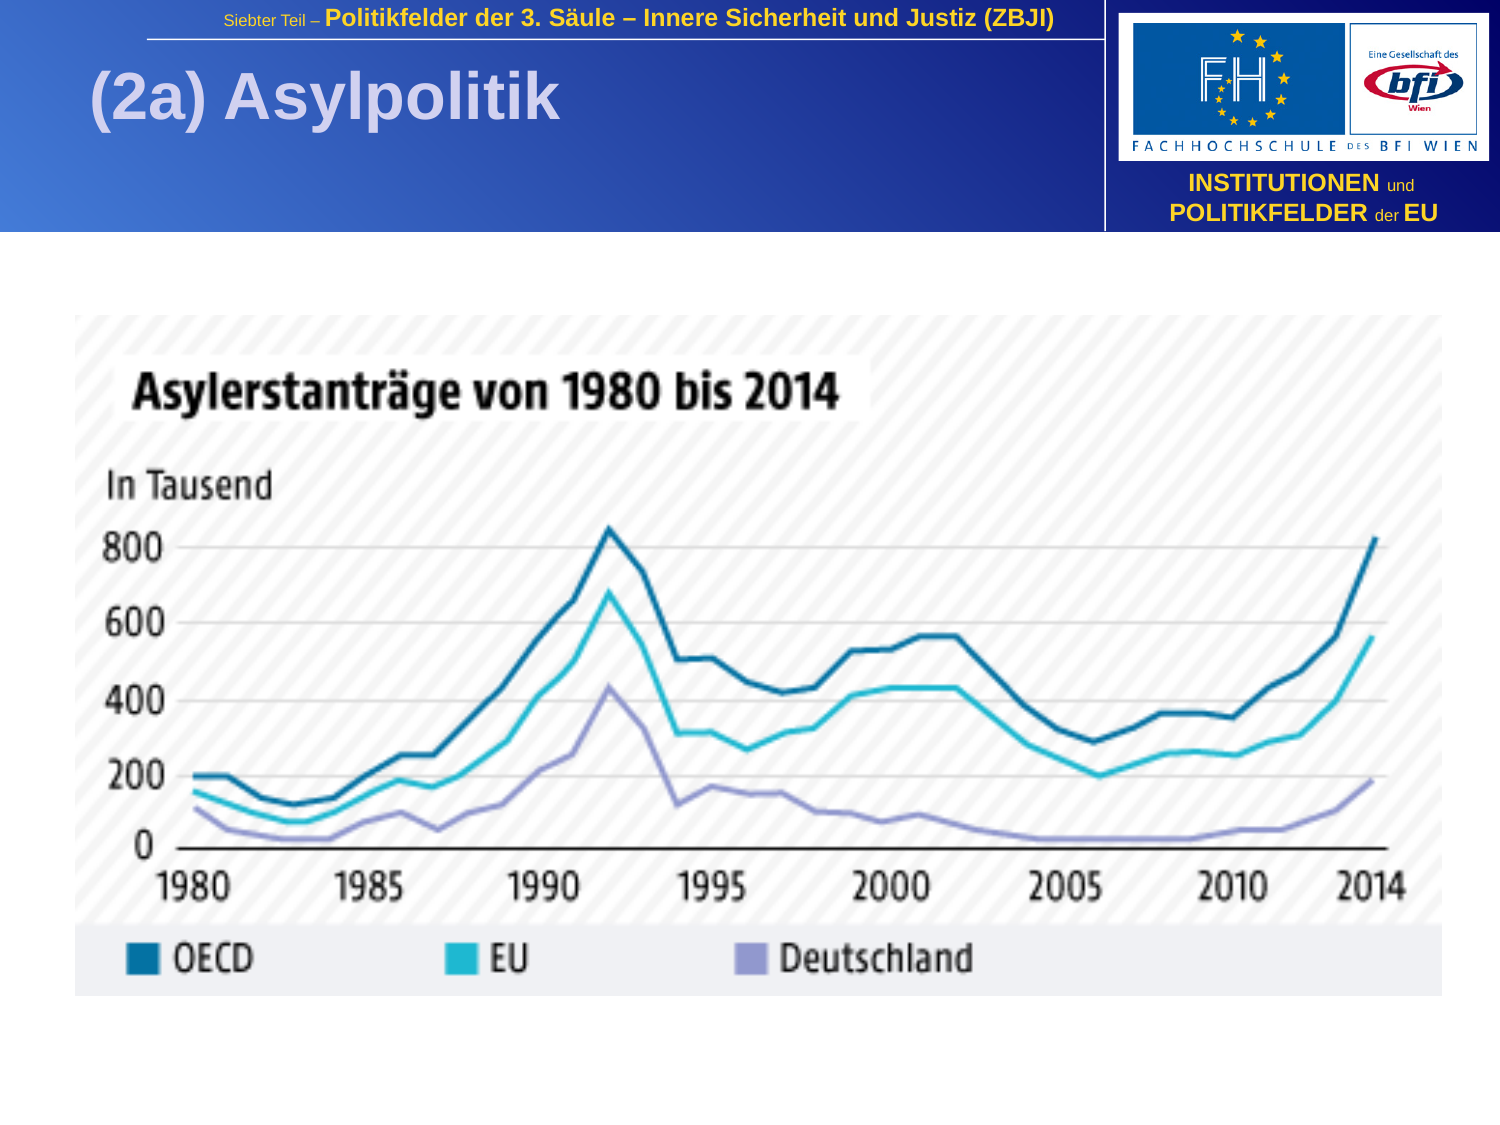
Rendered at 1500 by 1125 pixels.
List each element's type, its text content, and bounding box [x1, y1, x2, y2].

picture [74, 315, 1442, 997]
picture [1133, 23, 1477, 151]
title (2a) Asylpolitik [75, 45, 1425, 233]
